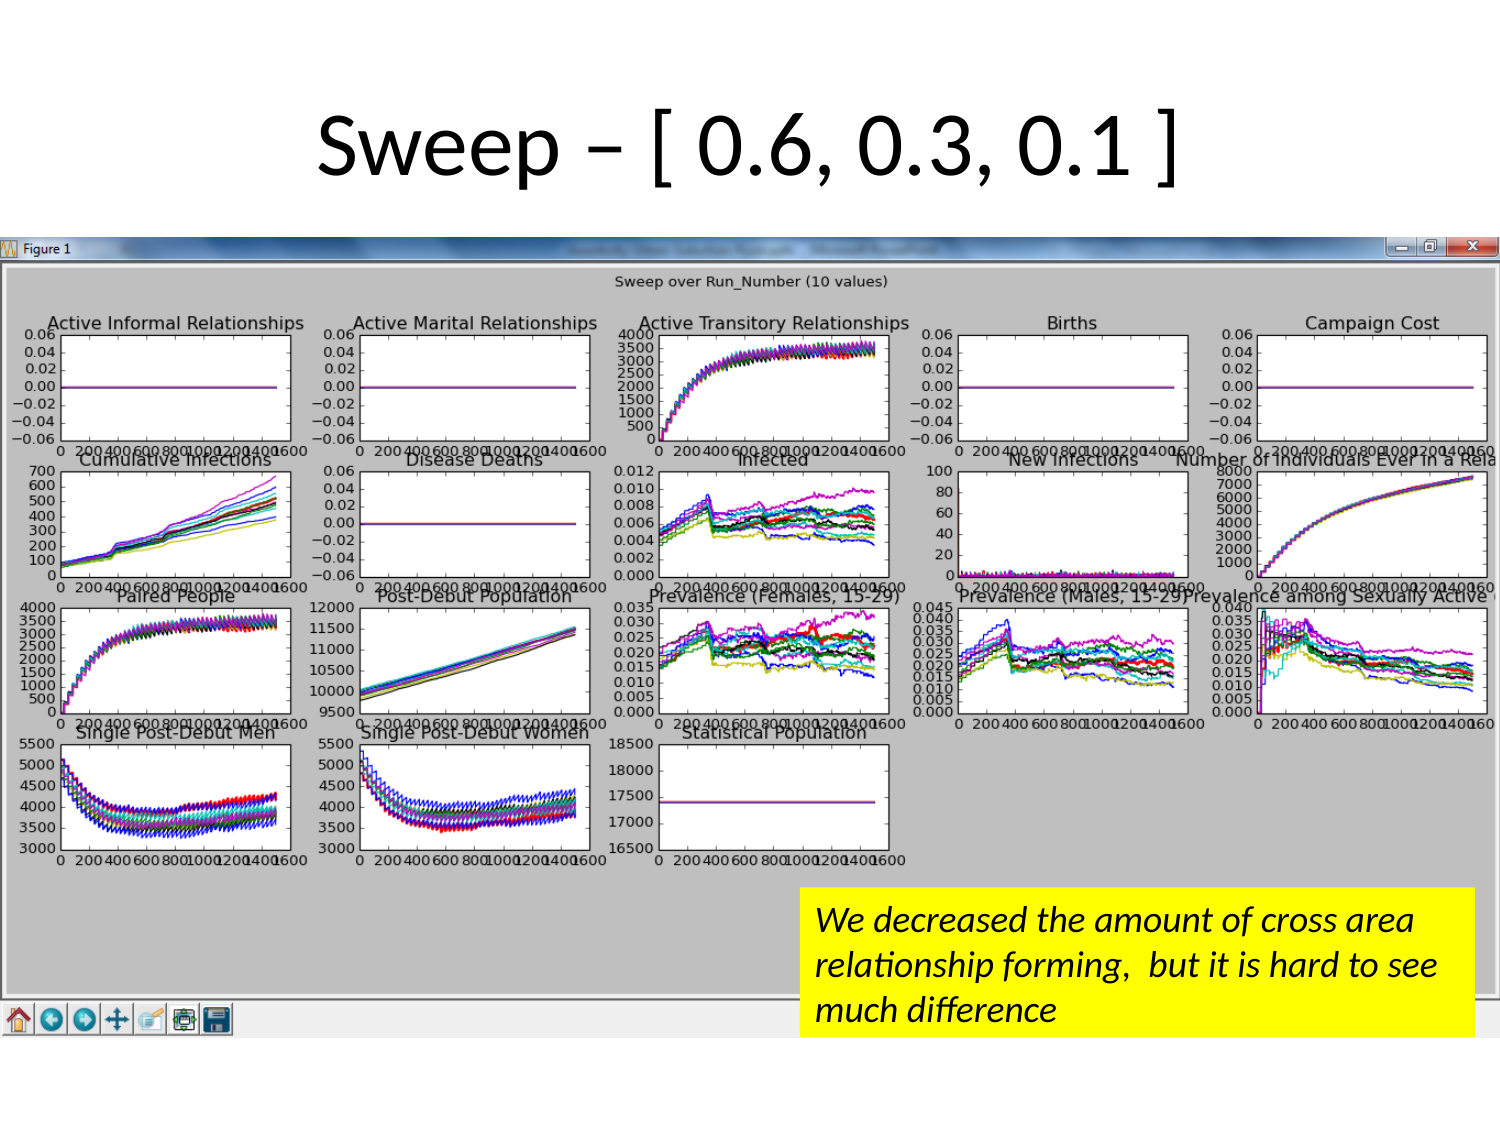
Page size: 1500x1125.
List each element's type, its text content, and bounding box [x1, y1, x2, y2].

title Sweep – [ 0.6, 0.3, 0.1 ] [75, 45, 1425, 233]
picture [0, 237, 1500, 1038]
